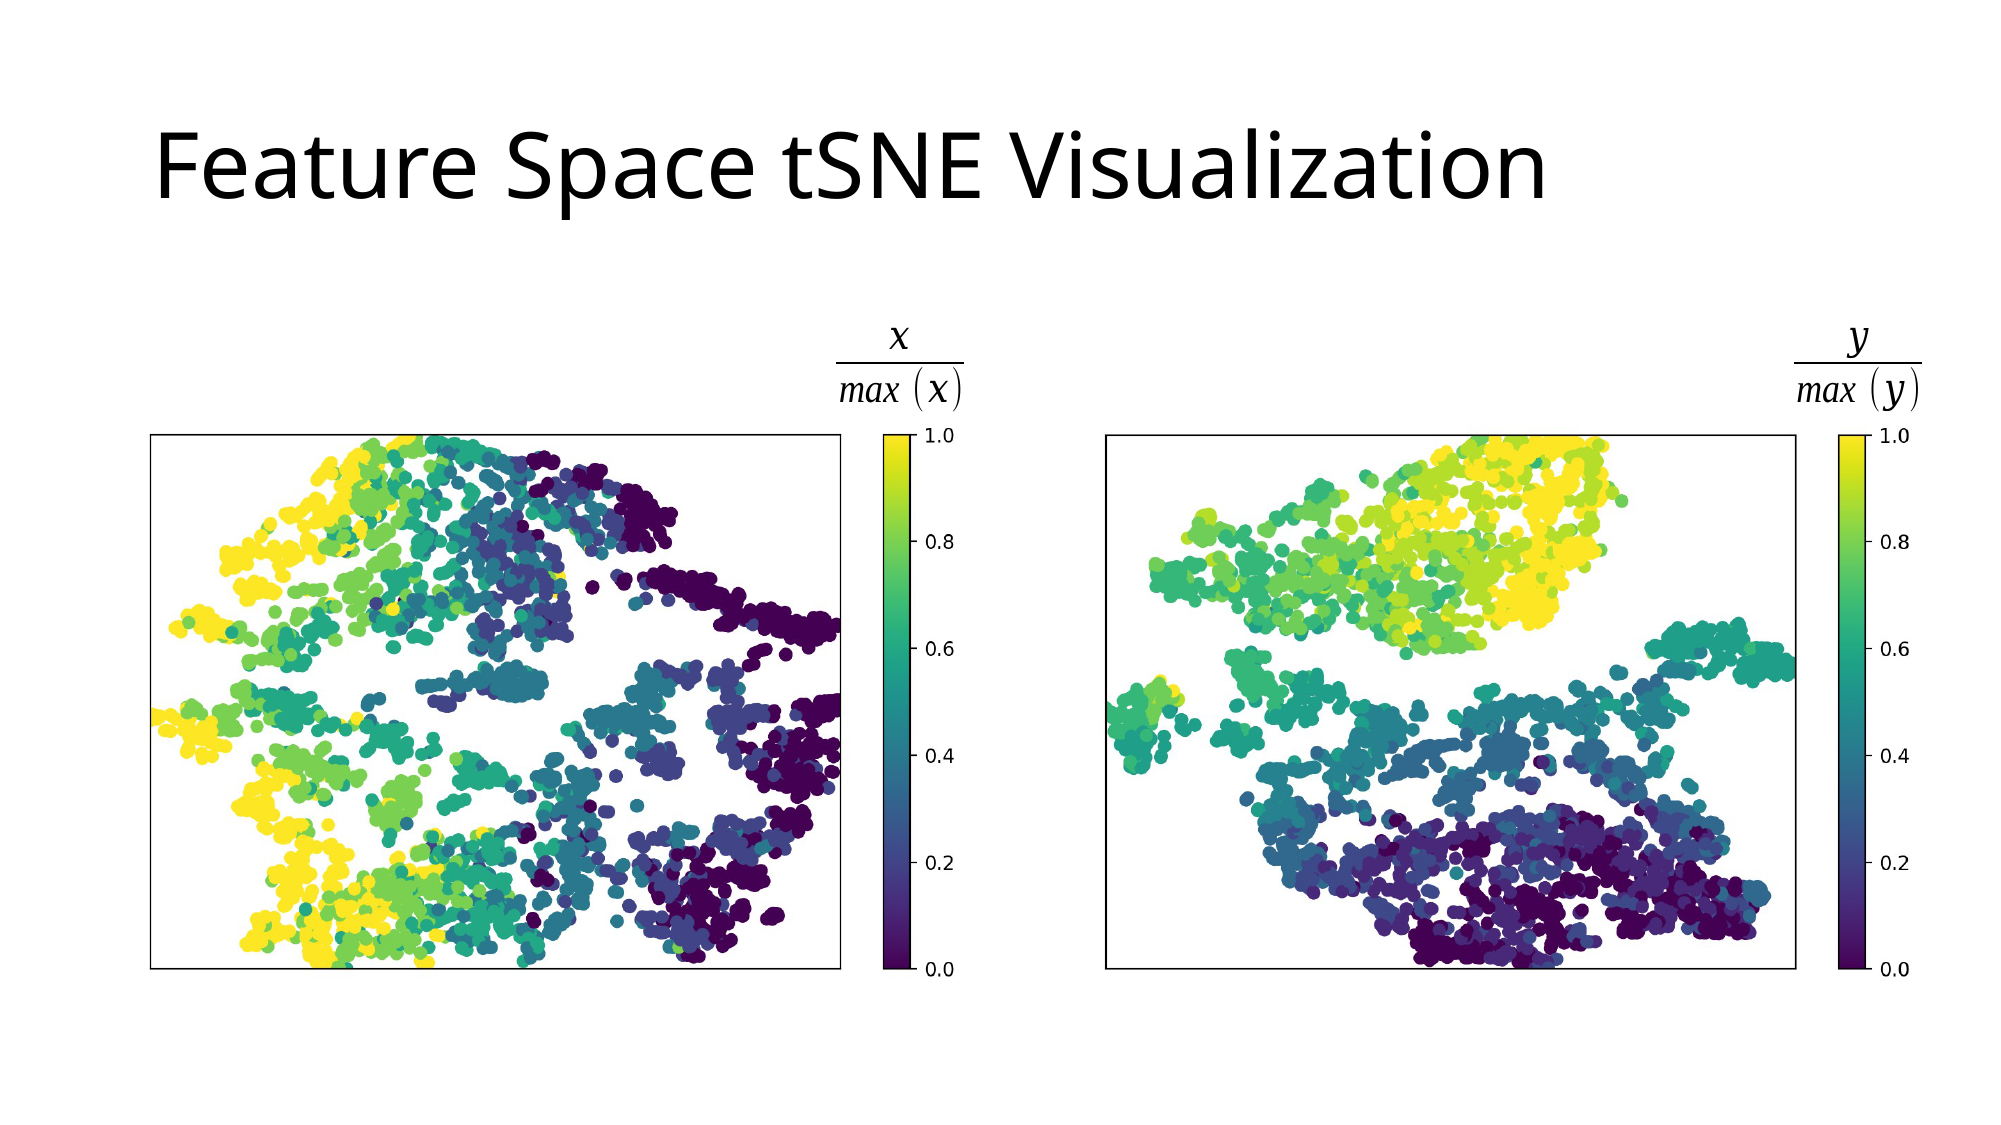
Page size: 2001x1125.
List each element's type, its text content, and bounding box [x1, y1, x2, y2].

title Feature Space tSNE Visualization [137, 59, 1863, 278]
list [137, 422, 966, 983]
picture [1089, 414, 1924, 983]
